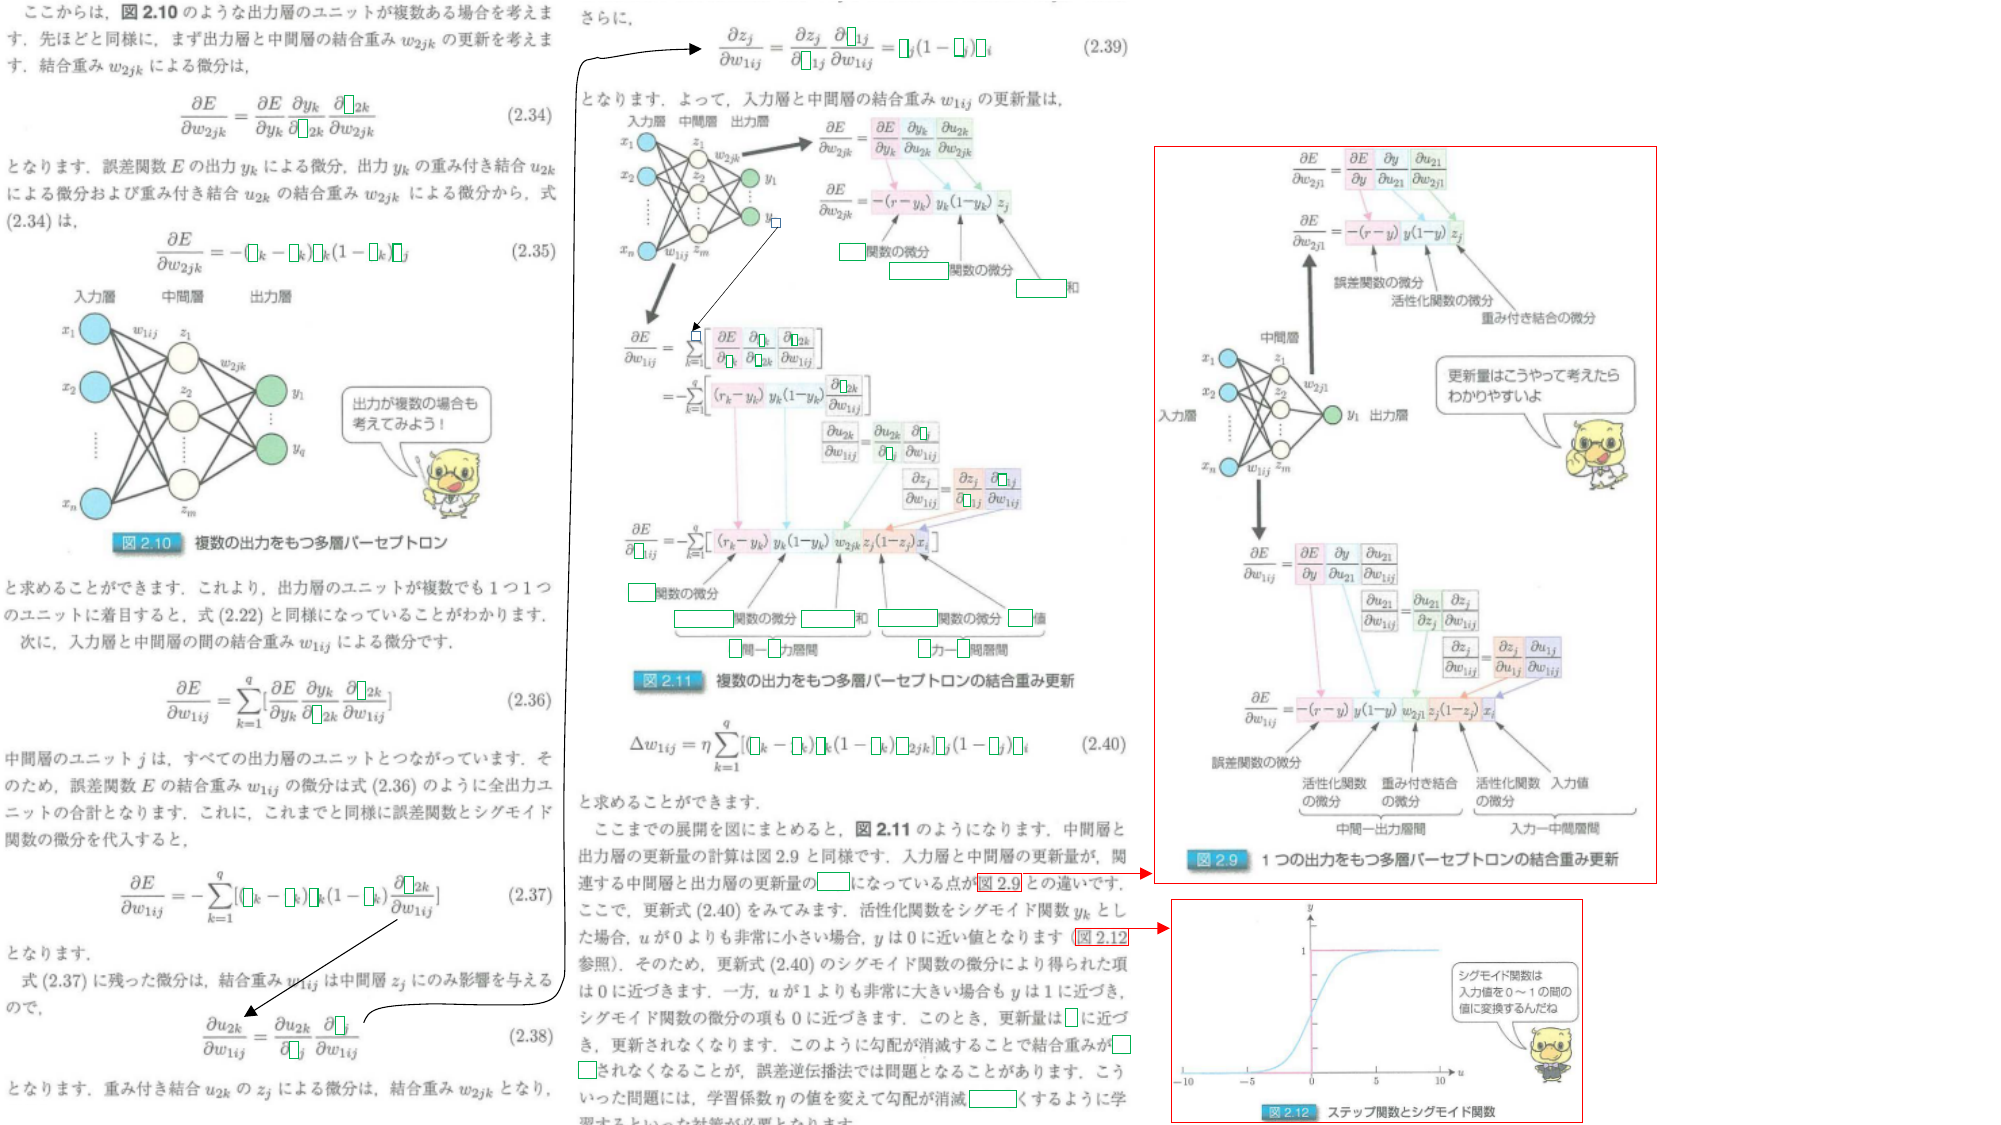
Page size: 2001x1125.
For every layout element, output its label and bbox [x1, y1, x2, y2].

text_box [692, 226, 778, 332]
picture [2, 151, 559, 277]
picture [1154, 146, 1657, 884]
picture [576, 1, 1132, 111]
picture [2, 0, 558, 80]
picture [2, 280, 558, 1105]
picture [1171, 899, 1583, 1123]
text_box [558, 82, 681, 995]
picture [0, 81, 556, 147]
picture [576, 112, 1131, 1125]
text_box [243, 919, 398, 1017]
